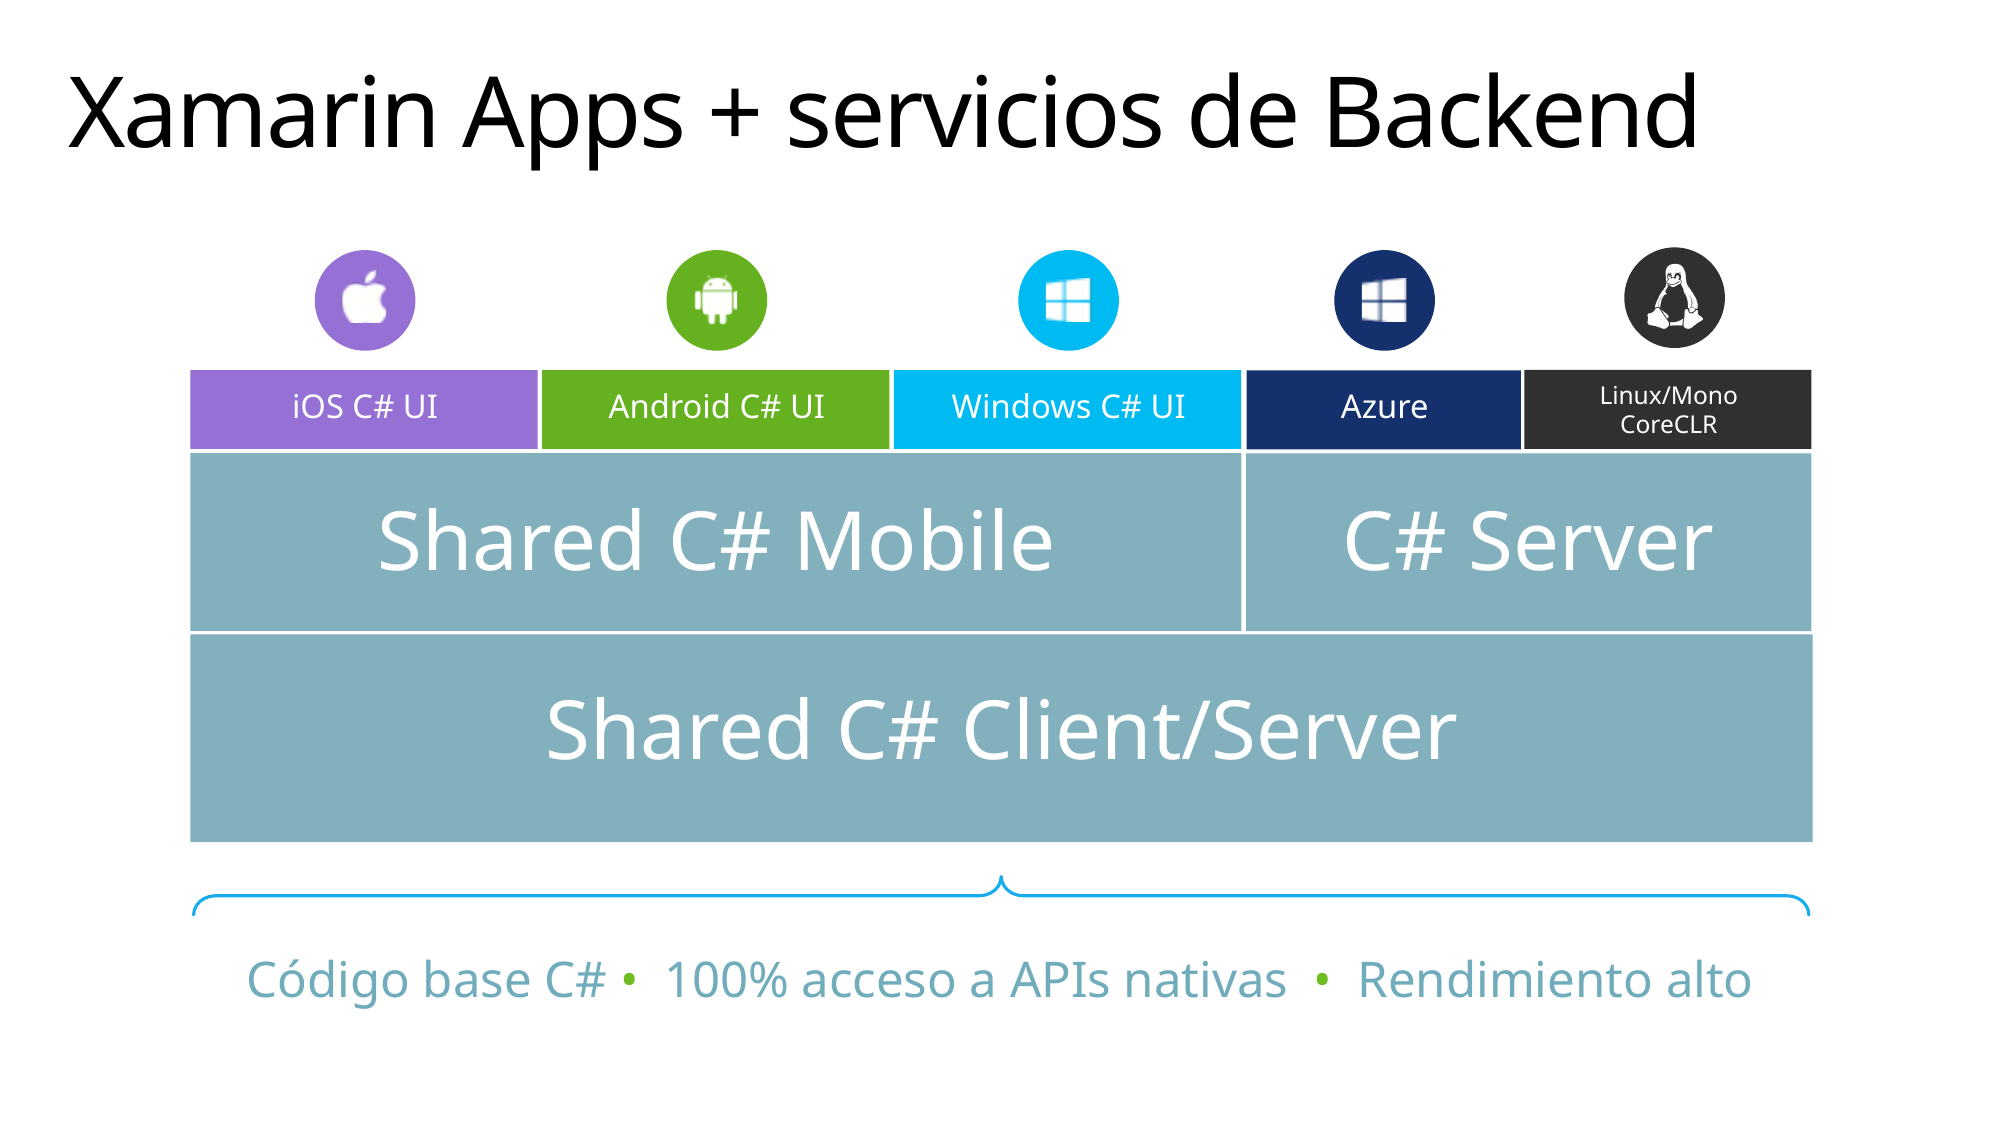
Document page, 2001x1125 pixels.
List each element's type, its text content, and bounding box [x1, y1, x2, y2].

text_box Código base C# • 100% acceso a APIs nativas • Rendimiento alto [68, 925, 1932, 1032]
title Xamarin Apps + servicios de Backend [44, 47, 1957, 196]
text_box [190, 247, 1812, 916]
